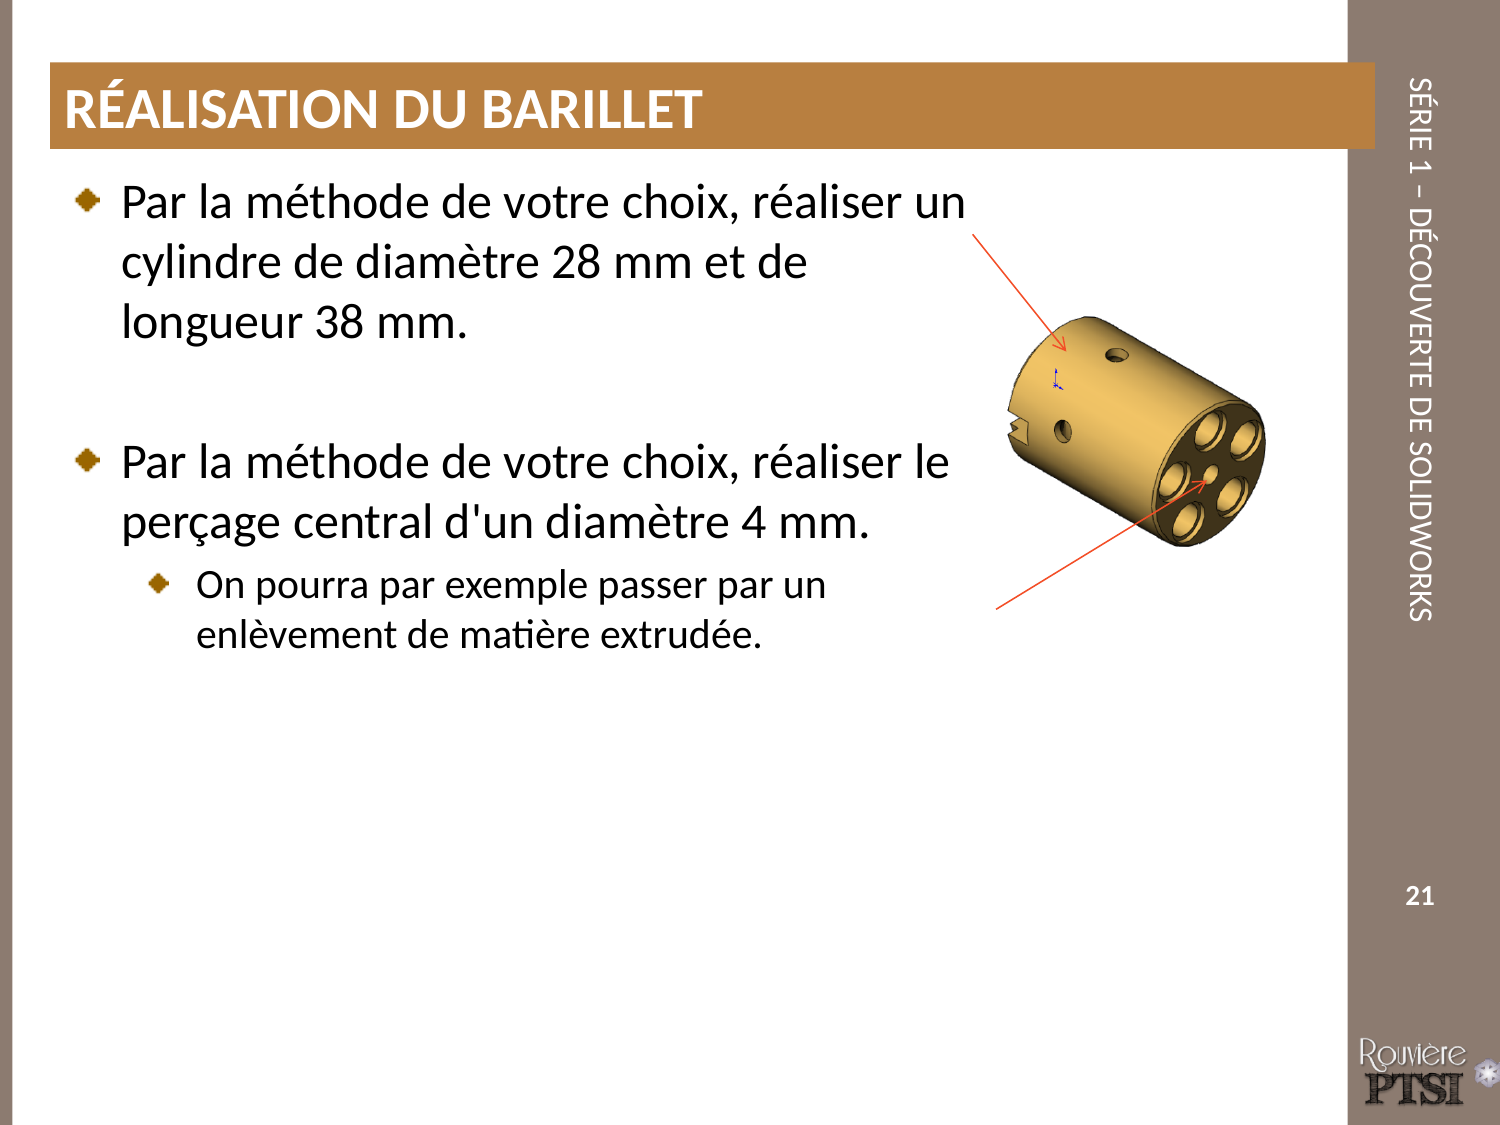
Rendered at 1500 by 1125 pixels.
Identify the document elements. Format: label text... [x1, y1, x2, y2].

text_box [960, 245, 1079, 341]
picture [64, 440, 100, 476]
picture [1007, 316, 1266, 547]
picture [139, 566, 169, 597]
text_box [995, 480, 1208, 610]
picture [64, 180, 100, 216]
slide_number 21 [1340, 869, 1500, 917]
picture [1359, 1037, 1500, 1109]
list Par la méthode de votre choix, réaliser un cylindre de diamètre 28 mm et de longueur 38 mm. Par la méthode de votre choix, réaliser le perçage central d'un diamètre 4 mm. On pourra par exemple passer par un enlèvement de matière extrudée. [50, 160, 1008, 1025]
list Réalisation du barillet [50, 62, 1375, 149]
